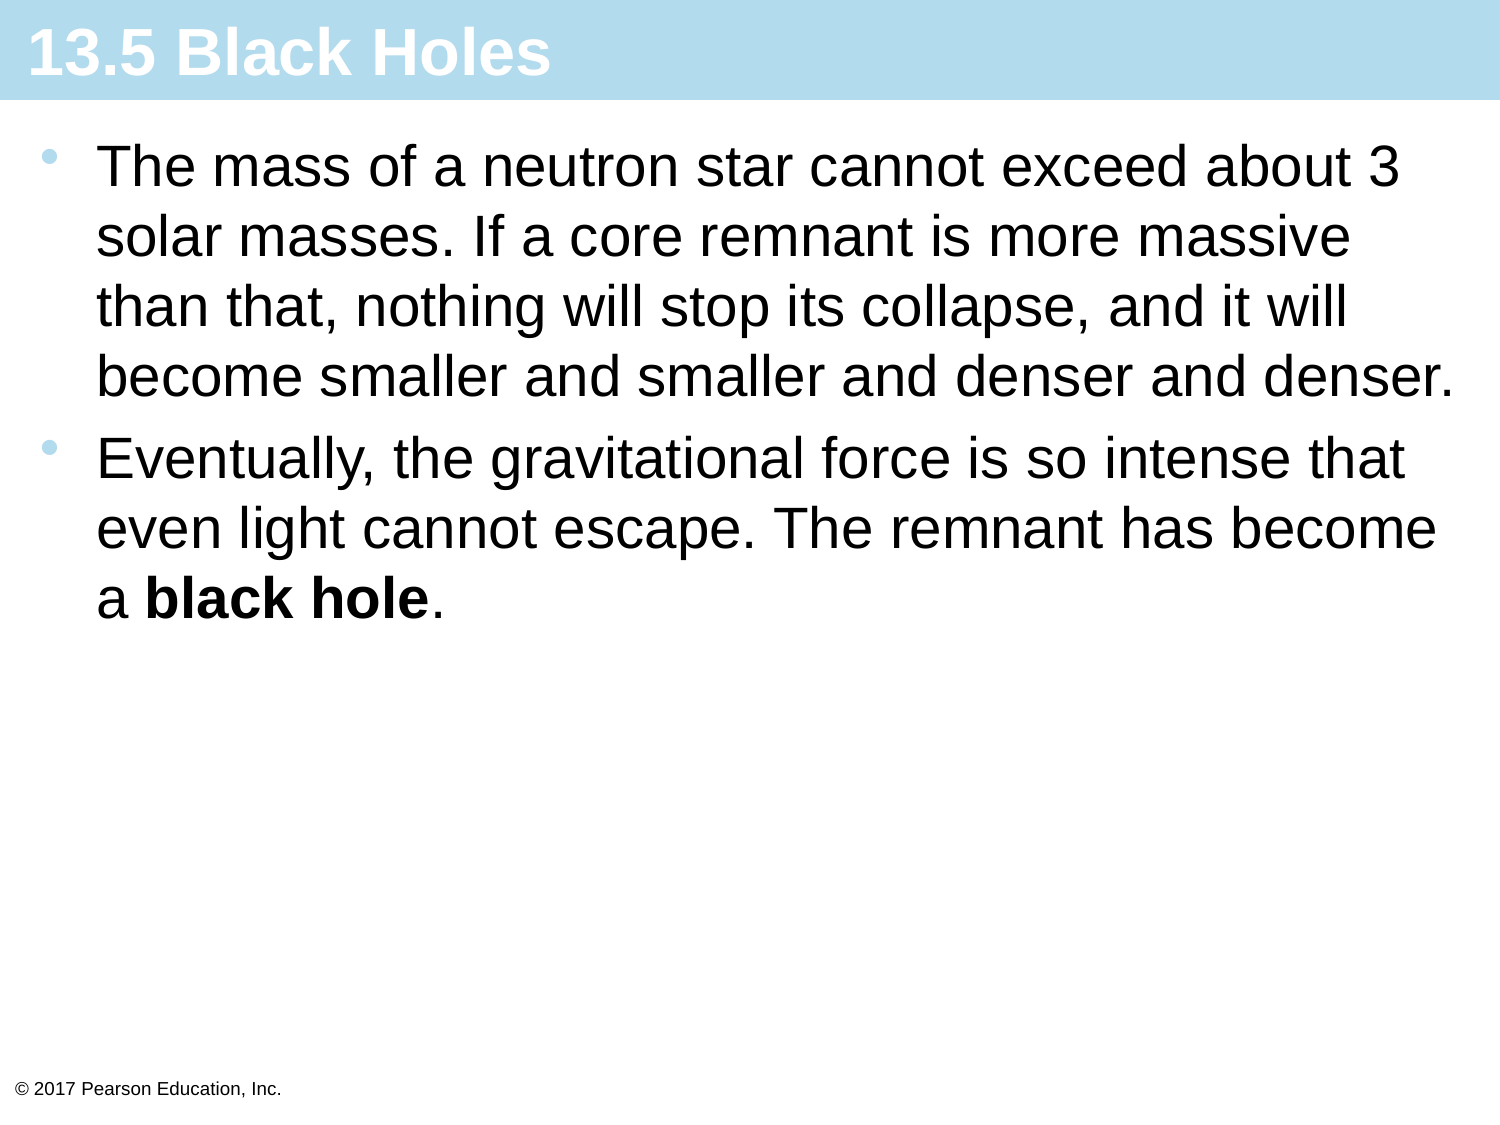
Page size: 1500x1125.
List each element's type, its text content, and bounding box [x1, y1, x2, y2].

list The mass of a neutron star cannot exceed about 3 solar masses. If a core remnant is more massive than that, nothing will stop its collapse, and it will become smaller and smaller and denser and denser. Eventually, the gravitational force is so intense that even light cannot escape. The remnant has become a black hole. [24, 120, 1475, 1046]
footer © 2017 Pearson Education, Inc. [0, 1049, 476, 1125]
title 13.5 Black Holes [12, 2, 1475, 96]
